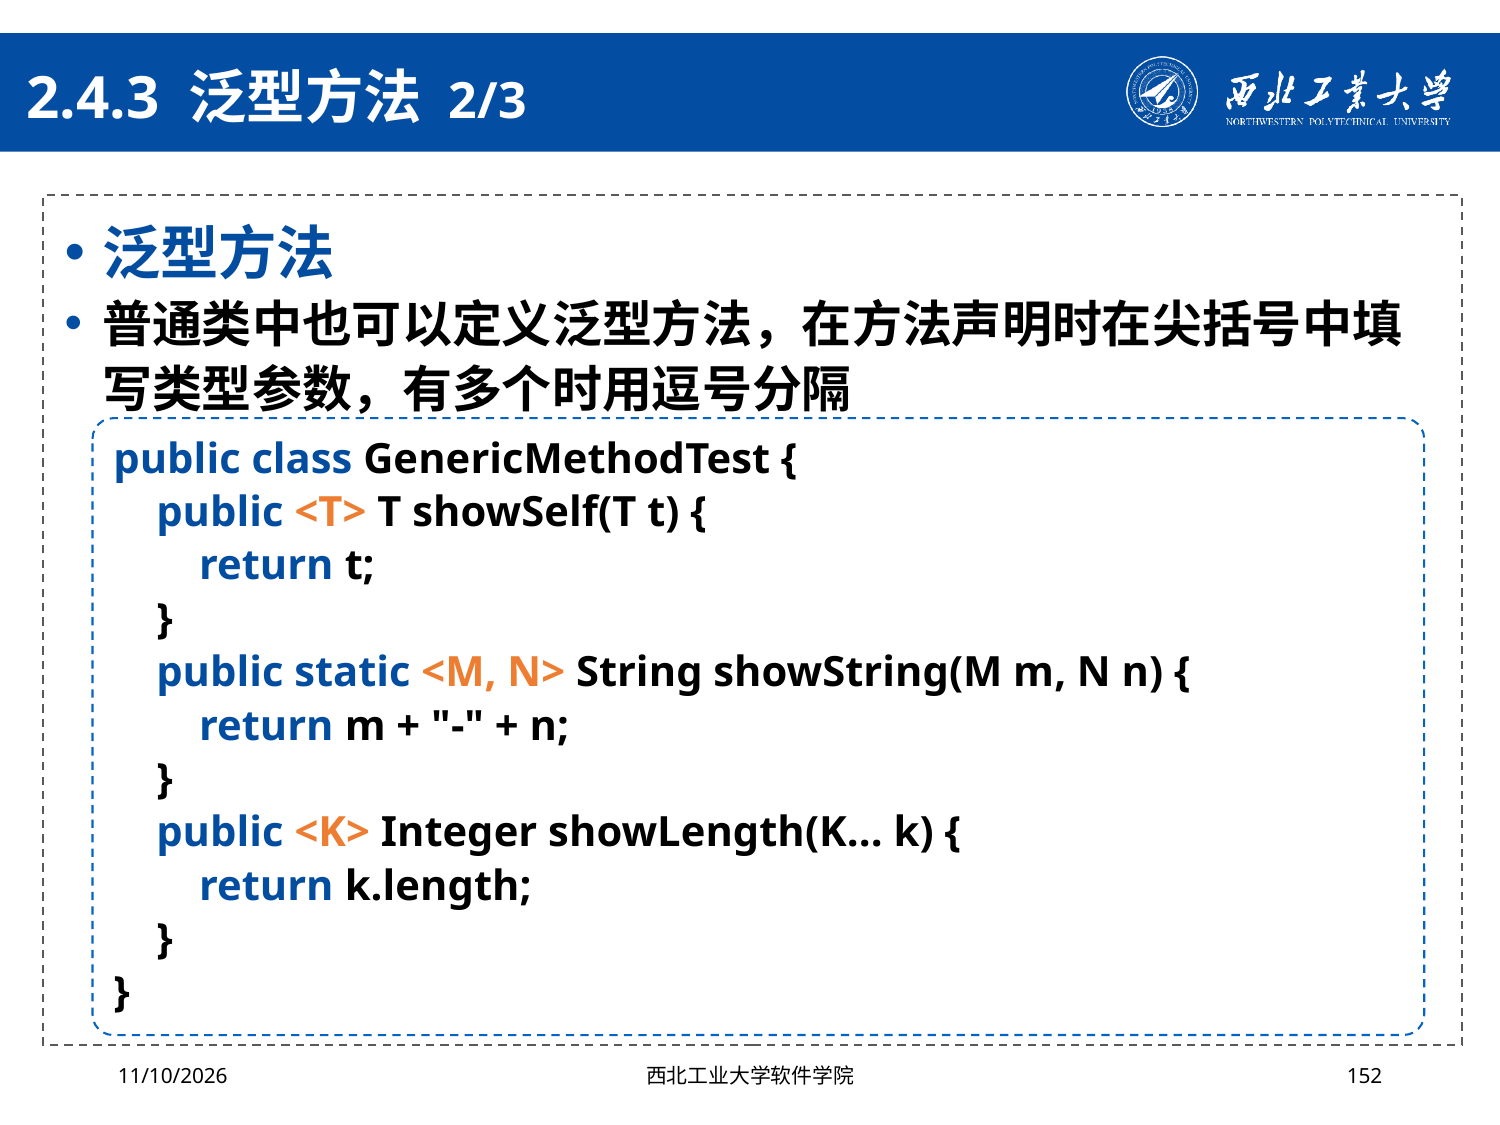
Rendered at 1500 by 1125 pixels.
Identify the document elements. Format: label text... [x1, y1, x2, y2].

list 泛型方法 普通类中也可以定义泛型方法，在方法声明时在尖括号中填写类型参数，有多个时用逗号分隔 [49, 201, 1457, 1036]
picture [1126, 56, 1198, 127]
picture [1226, 68, 1451, 125]
slide_number 152 [1059, 1055, 1397, 1116]
title 2.4.3 泛型方法 2/3 [11, 49, 1115, 149]
text_box public class GenericMethodTest { public <T> T showSelf(T t) { return t; } public static <M, N> String showString(M m, N n) { return m + "-" + n; } public <K> Integer showLength(K... k) { return k.length; } } [92, 418, 1425, 1036]
footer 西北工业大学软件学院 [496, 1055, 1004, 1116]
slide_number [103, 1055, 441, 1116]
